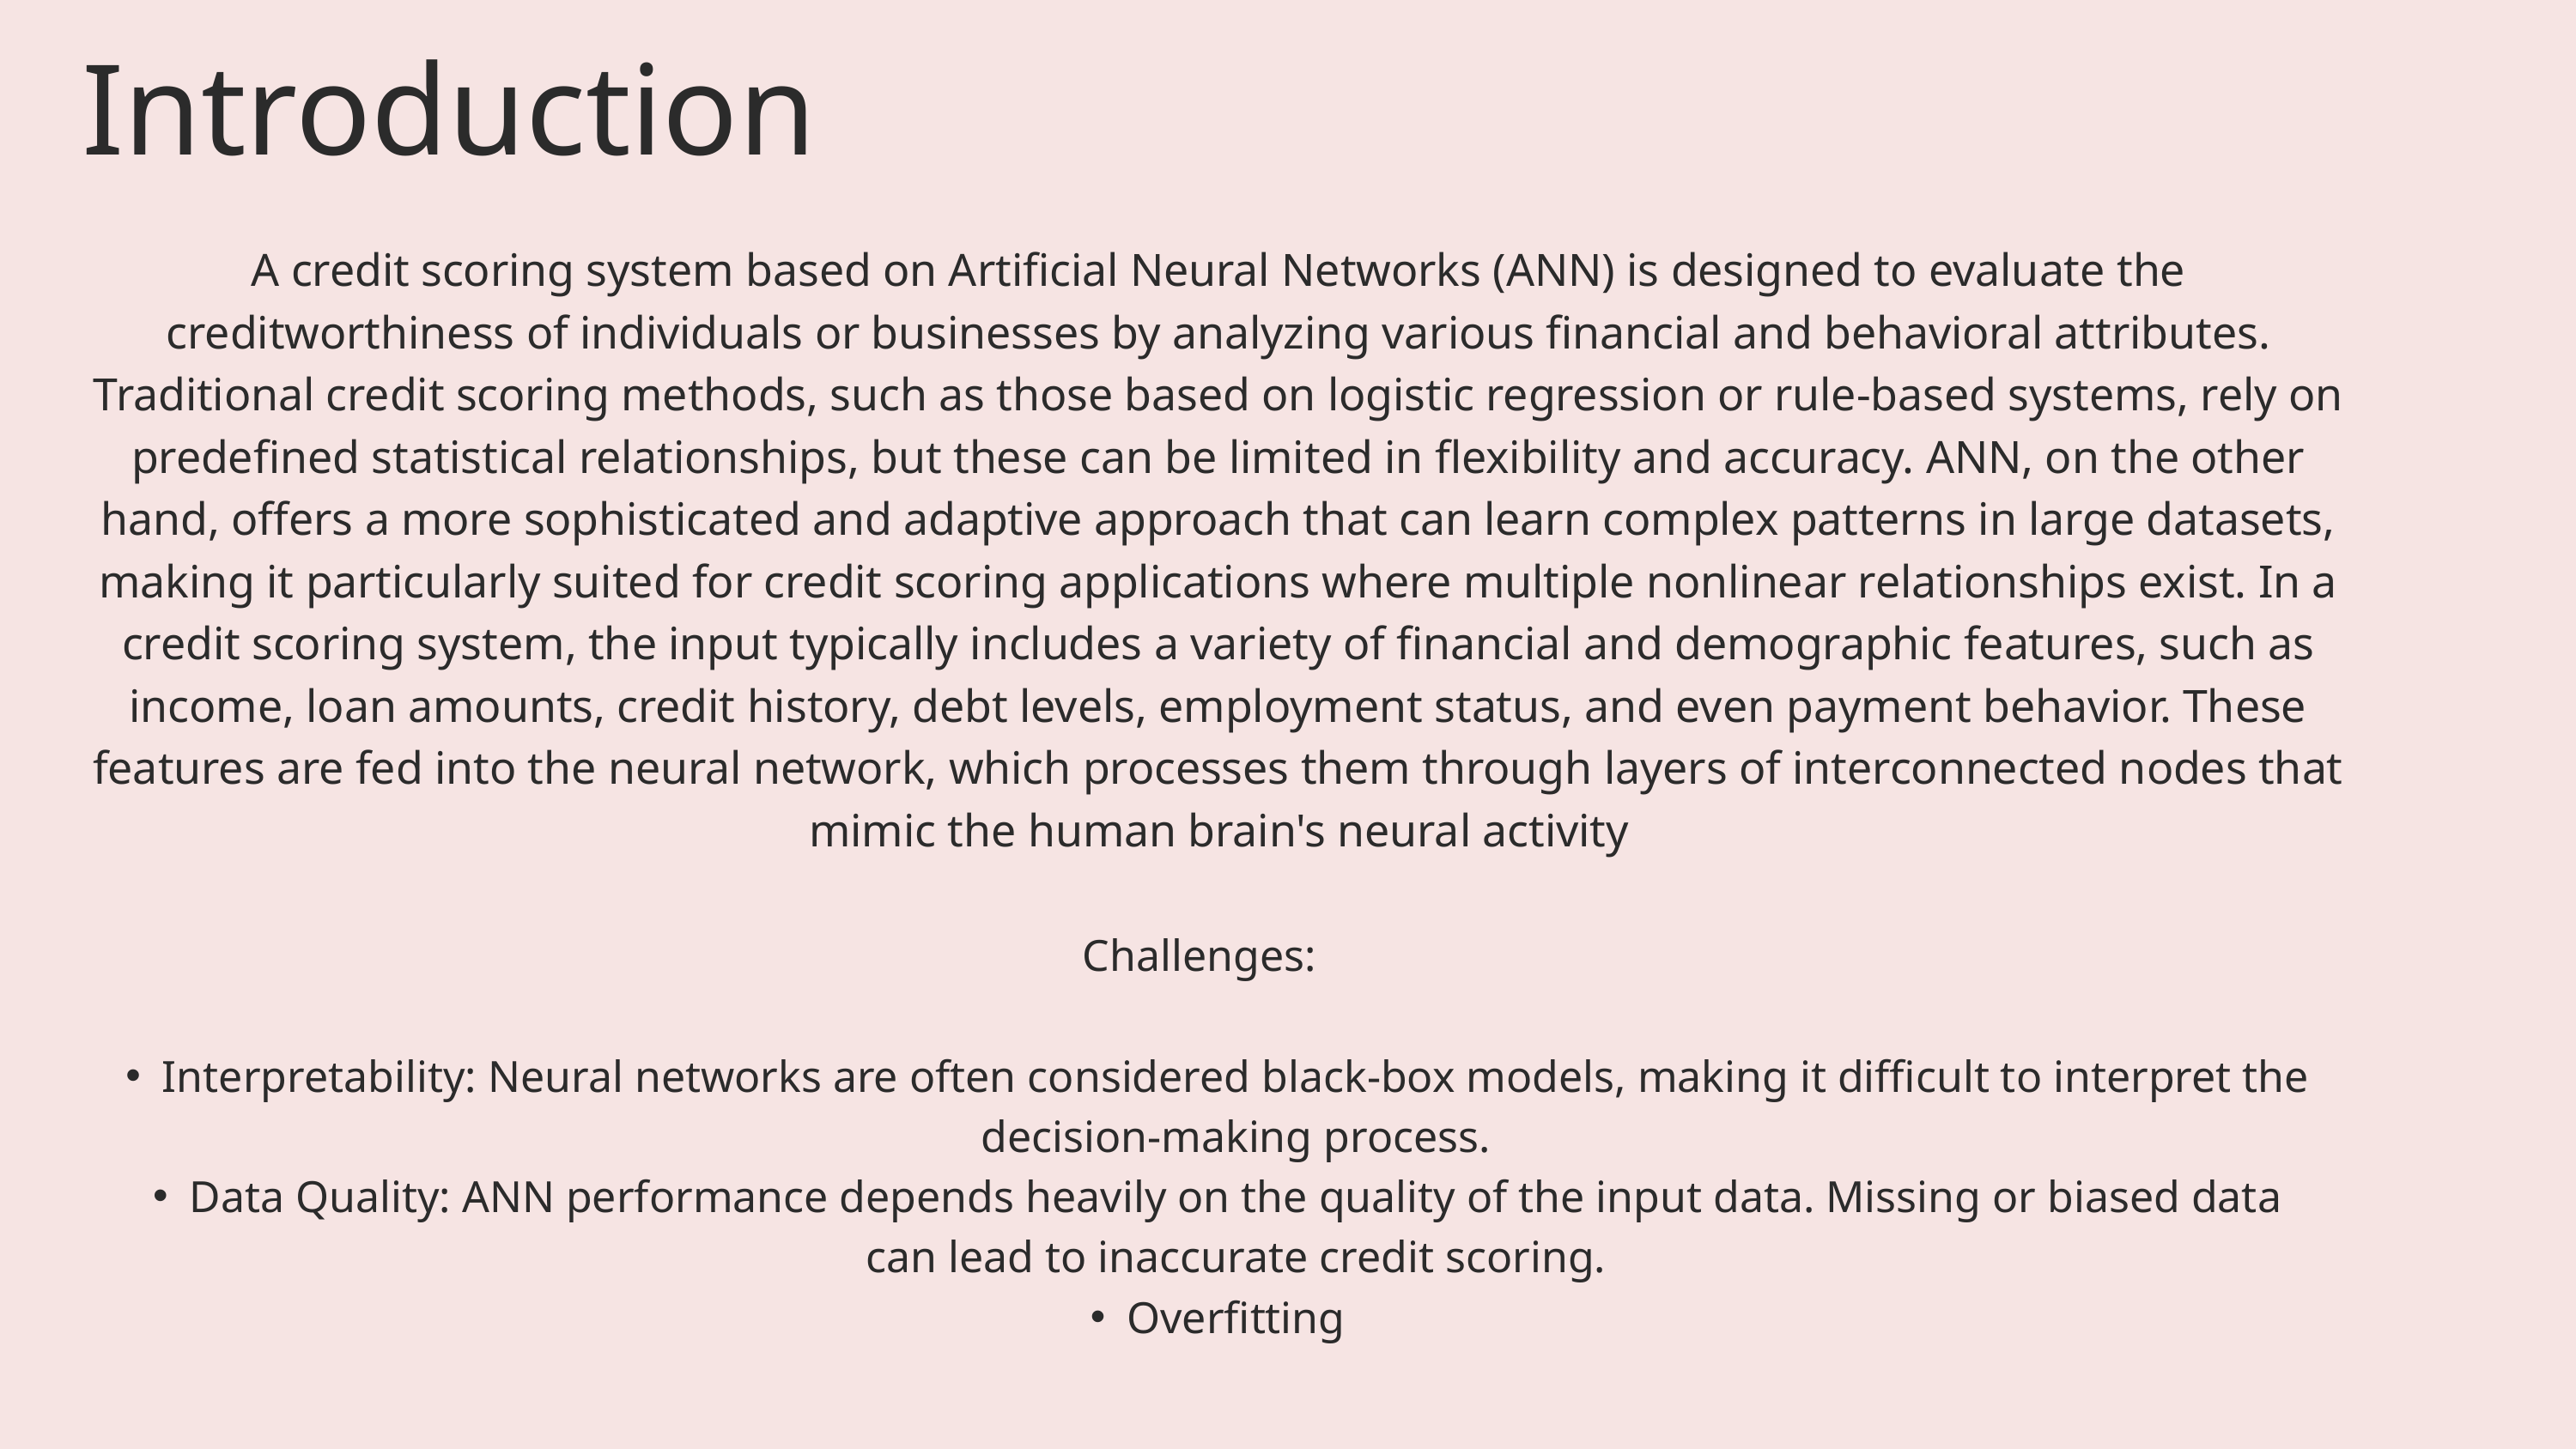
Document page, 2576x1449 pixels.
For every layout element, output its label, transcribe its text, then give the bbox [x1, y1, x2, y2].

text_box Introduction [81, 29, 1037, 180]
text_box A credit scoring system based on Artificial Neural Networks (ANN) is designed to evaluate the creditworthiness of individuals or businesses by analyzing various financial and behavioral attributes. Traditional credit scoring methods, such as those based on logistic regression or rule-based systems, rely on predefined statistical relationships, but these can be limited in flexibility and accuracy. ANN, on the other hand, offers a more sophisticated and adaptive approach that can learn complex patterns in large datasets, making it particularly suited for credit scoring applications where multiple nonlinear relationships exist. In a credit scoring system, the input typically includes a variety of financial and demographic features, such as income, loan amounts, credit history, debt levels, employment status, and even payment behavior. These features are fed into the neural network, which processes them through layers of interconnected nodes that mimic the human brain's neural activity [81, 233, 2358, 856]
text_box Challenges: Interpretability: Neural networks are often considered black-box models, making it difficult to interpret the decision-making process. Data Quality: ANN performance depends heavily on the quality of the input data. Missing or biased data can lead to inaccurate credit scoring. Overfitting [81, 919, 2318, 1384]
